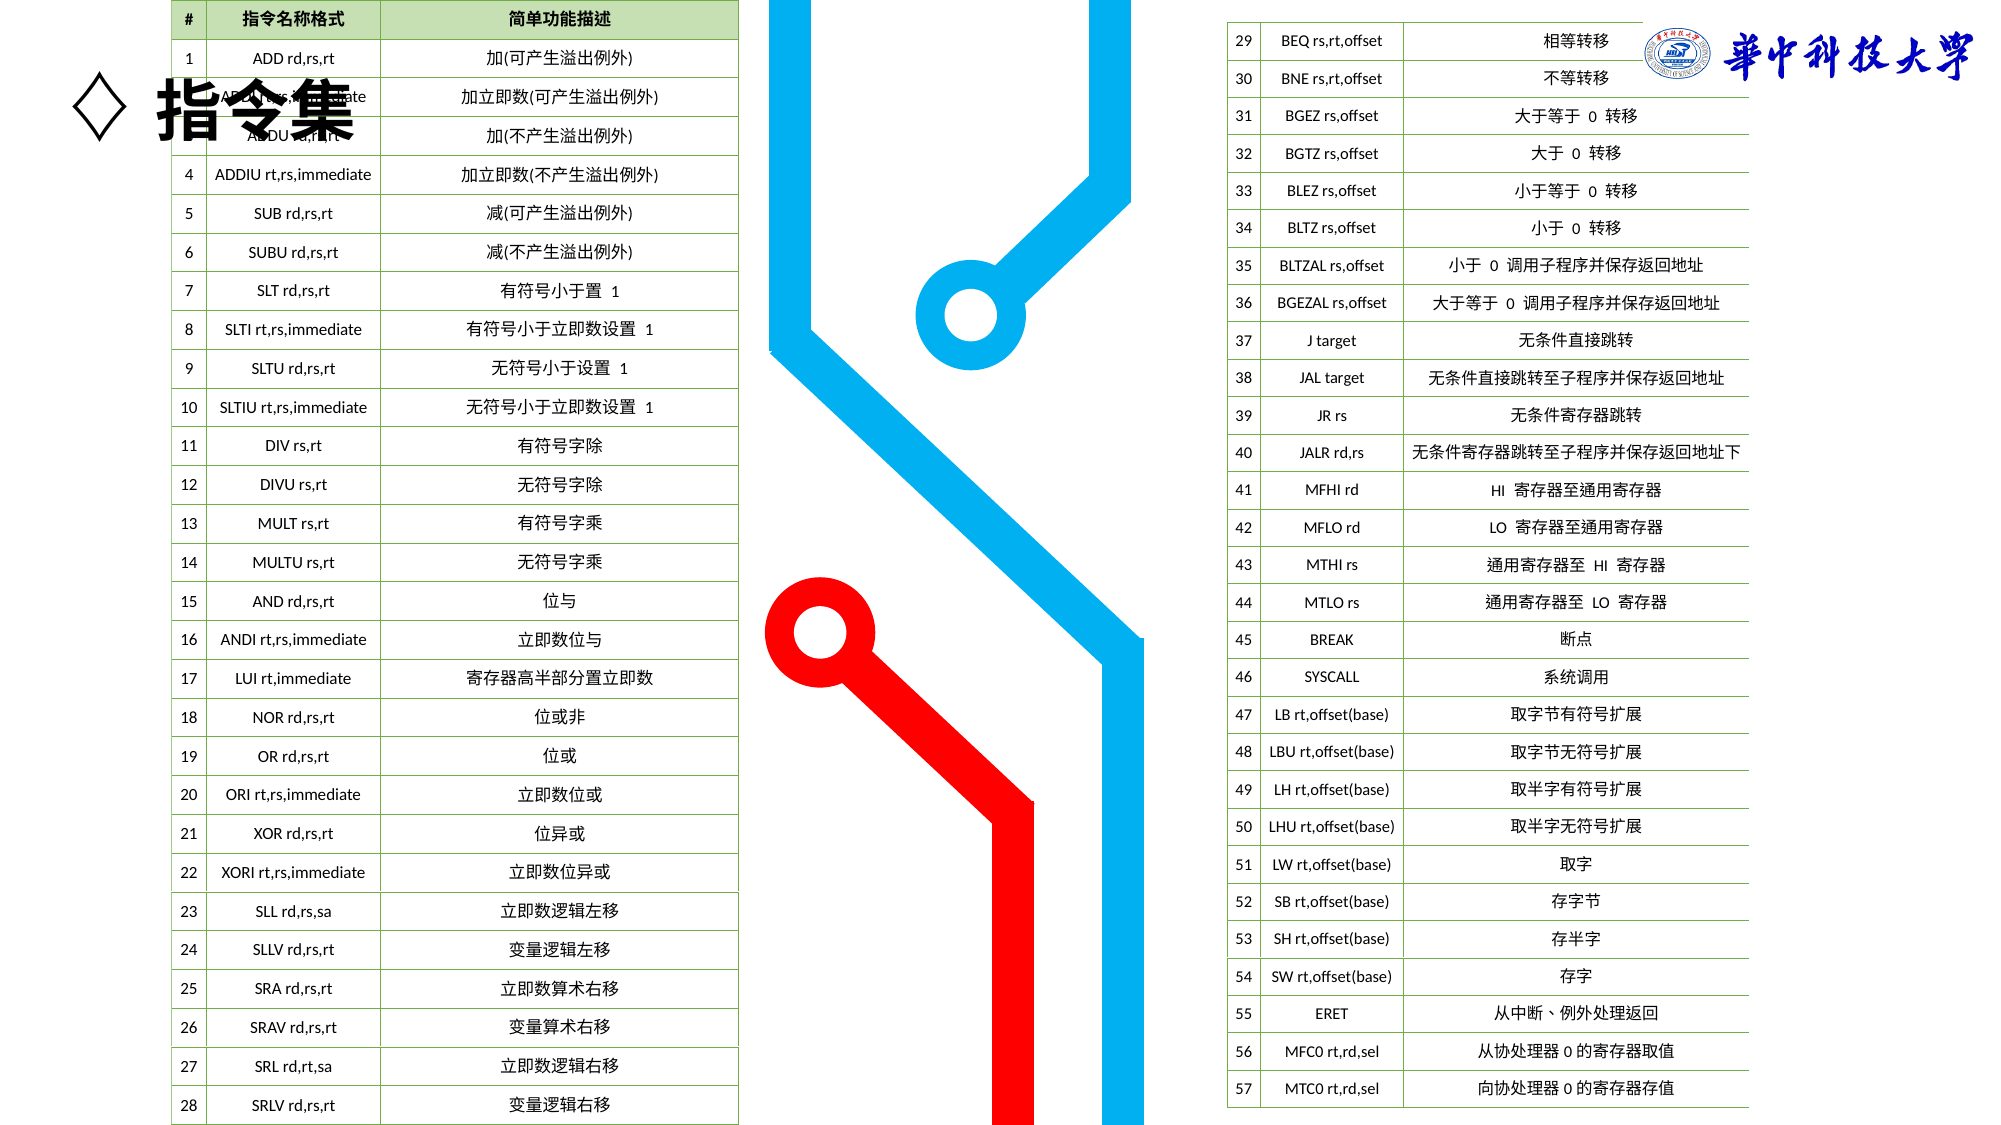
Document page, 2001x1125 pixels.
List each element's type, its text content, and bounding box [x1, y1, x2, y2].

text_box [843, 652, 1035, 836]
text_box [915, 259, 1026, 371]
text_box [1089, 0, 1131, 200]
picture [171, 0, 742, 1125]
text_box [769, 0, 811, 351]
picture [1226, 22, 1977, 1109]
text_box [1102, 644, 1144, 1125]
text_box [944, 288, 998, 342]
text_box [995, 167, 1132, 304]
text_box [770, 329, 1145, 676]
text_box [764, 577, 876, 688]
text_box [793, 606, 847, 659]
text_box ♢指令集 [47, 53, 171, 159]
text_box [992, 806, 1034, 1125]
